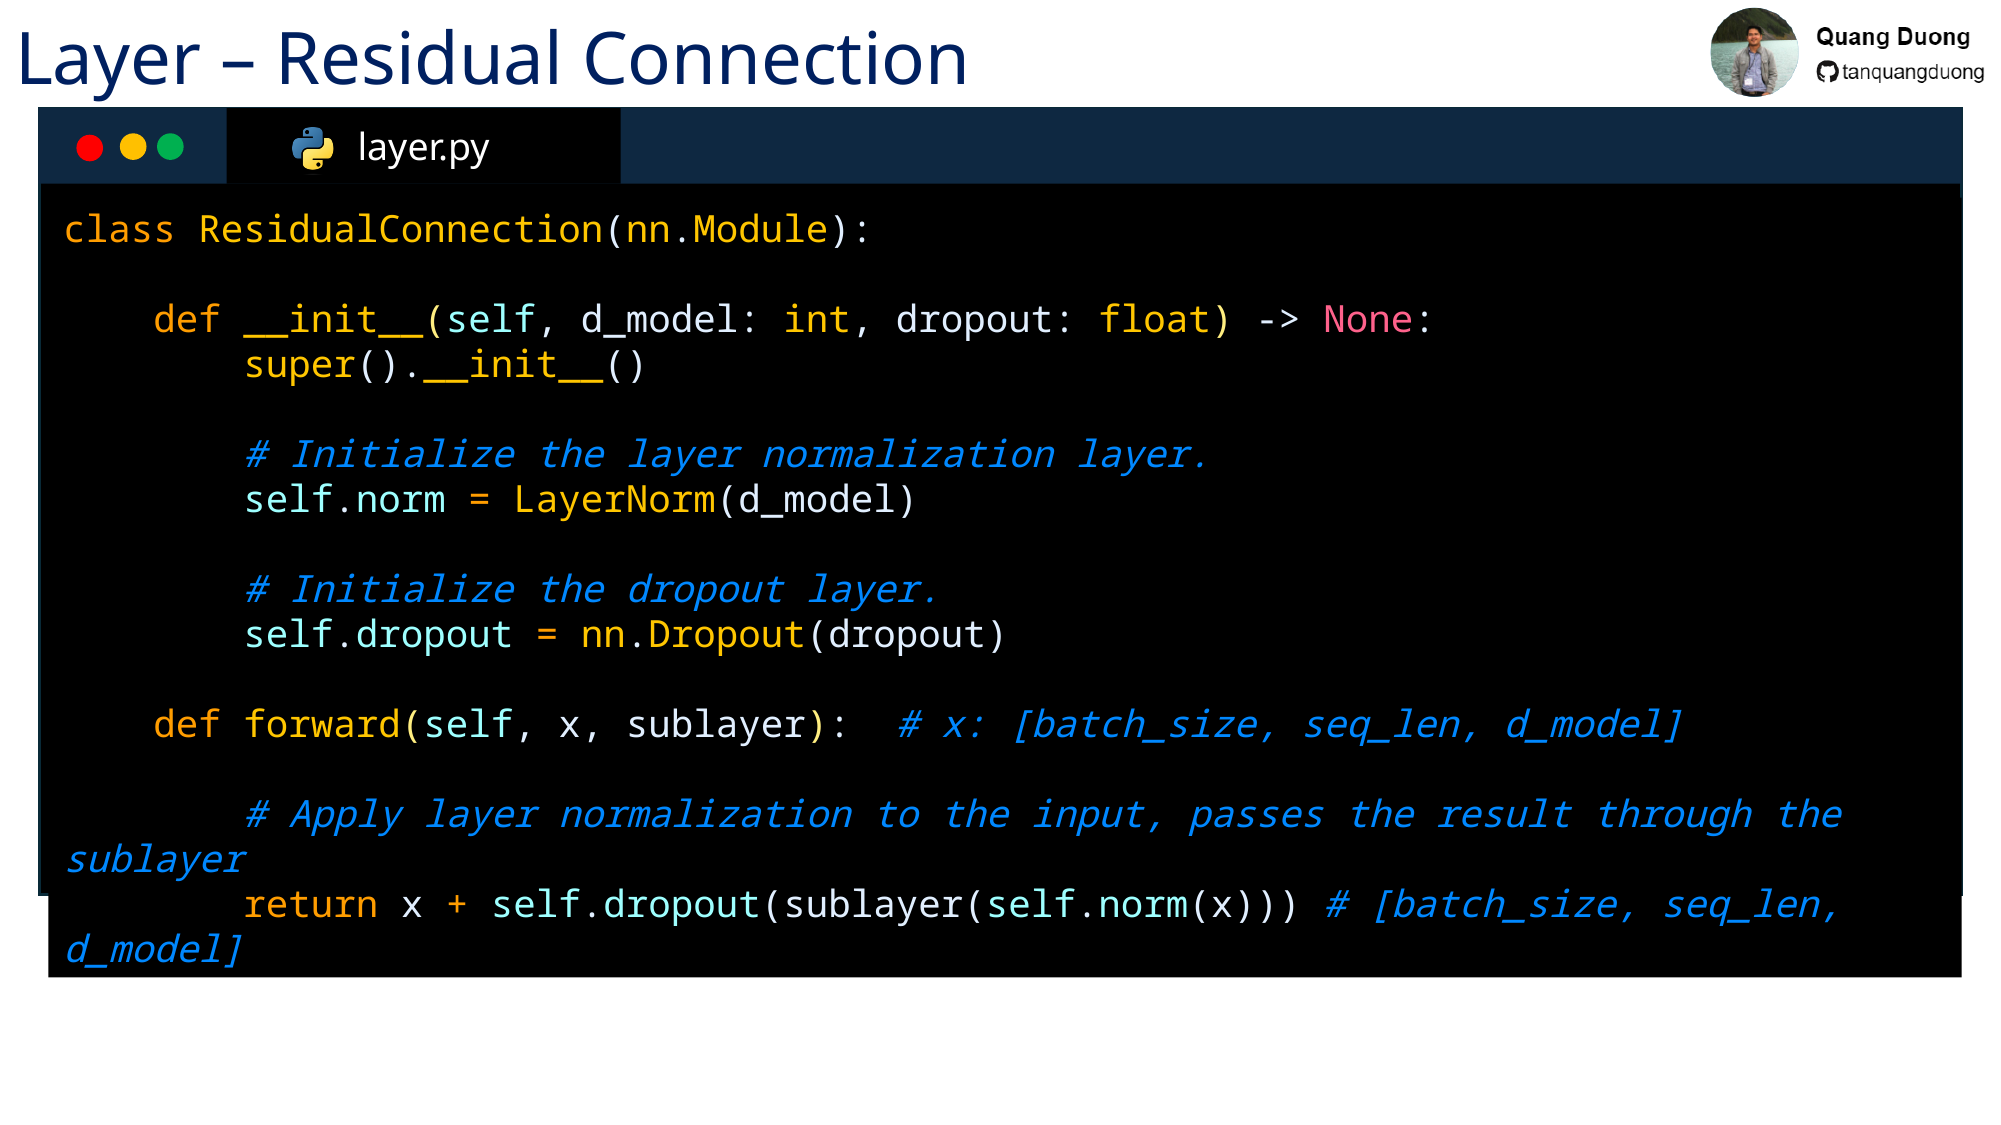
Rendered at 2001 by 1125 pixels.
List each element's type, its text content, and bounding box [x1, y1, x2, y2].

text_box class ResidualConnection(nn.Module): def __init__(self, d_model: int, dropout: float) -> None: super().__init__() # Initialize the layer normalization layer. self.norm = LayerNorm(d_model) # Initialize the dropout layer. self.dropout = nn.Dropout(dropout) def forward(self, x, sublayer): # x: [batch_size, seq_len, d_model] # Apply layer normalization to the input, passes the result through the sublayer return x + self.dropout(sublayer(self.norm(x))) # [batch_size, seq_len, d_model] [48, 197, 1962, 978]
picture [291, 127, 336, 175]
text_box [38, 185, 1963, 896]
text_box layer.py [225, 106, 622, 185]
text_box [75, 132, 185, 162]
text_box [622, 106, 1963, 185]
picture [1704, 6, 1986, 101]
text_box [37, 106, 225, 185]
text_box Layer – Residual Connection [0, 13, 1361, 108]
